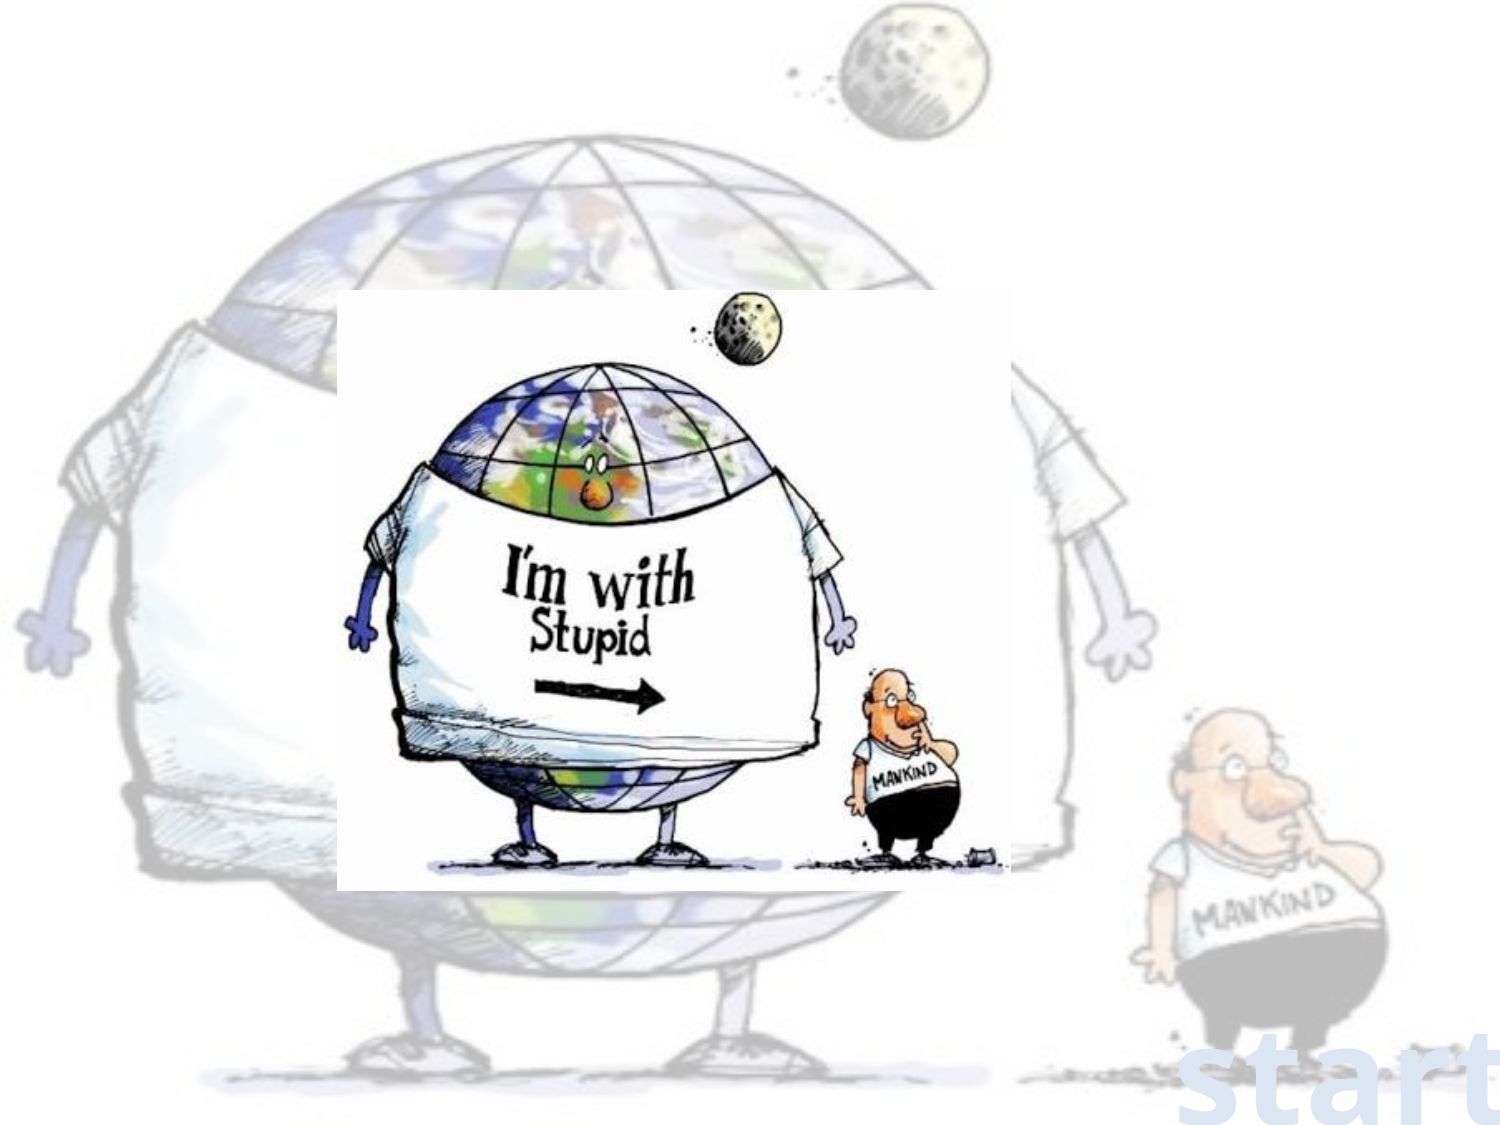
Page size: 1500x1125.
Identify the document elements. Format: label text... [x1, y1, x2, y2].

picture [337, 290, 1011, 891]
text_box start [1158, 980, 1500, 1125]
